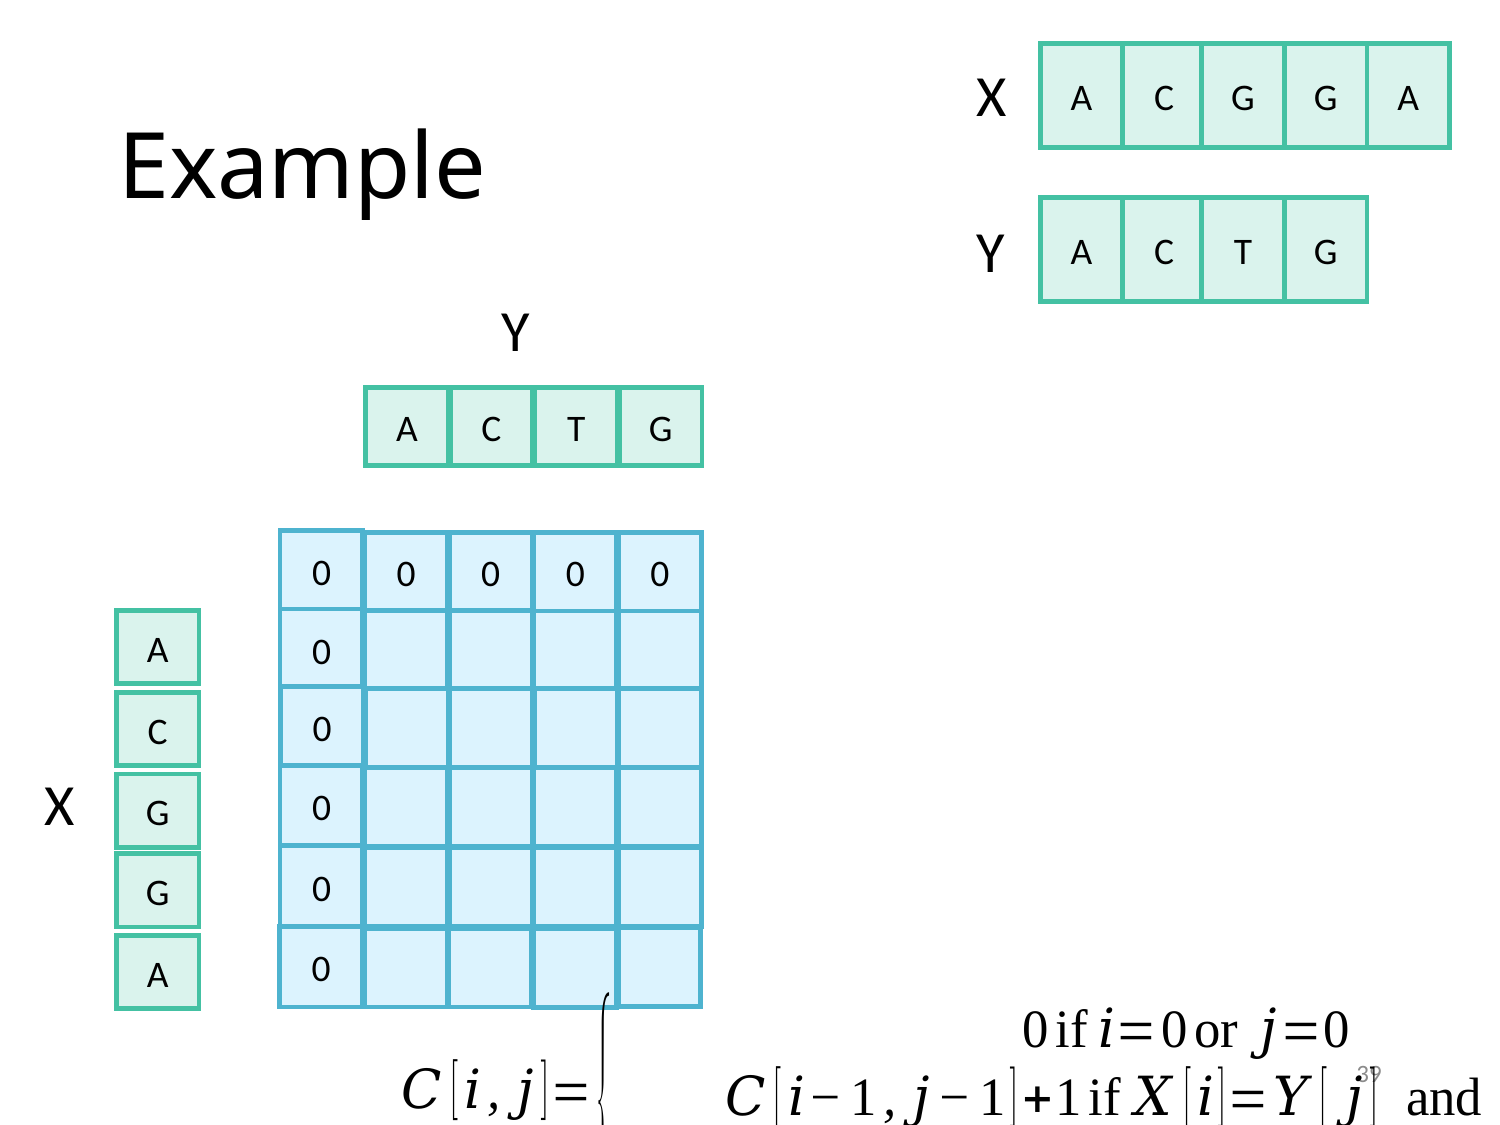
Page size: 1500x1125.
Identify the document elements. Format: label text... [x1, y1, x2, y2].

text_box C [449, 386, 534, 466]
text_box G [1201, 43, 1283, 149]
text_box C [115, 691, 200, 767]
text_box A [115, 934, 200, 1010]
text_box G [1283, 43, 1366, 149]
text_box A [1366, 43, 1451, 149]
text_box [279, 530, 702, 1008]
text_box T [1201, 197, 1283, 302]
text_box A [115, 609, 200, 685]
text_box C [1122, 43, 1201, 149]
text_box T [534, 386, 618, 466]
text_box G [1283, 197, 1368, 302]
text_box G [618, 386, 703, 466]
text_box G [115, 773, 200, 848]
text_box Y [961, 206, 1051, 292]
text_box A [1039, 197, 1122, 302]
text_box G [115, 852, 200, 928]
text_box A [1039, 43, 1122, 149]
text_box X [29, 759, 119, 845]
text_box X [961, 51, 1051, 136]
text_box A [365, 386, 449, 466]
title Example [103, 59, 1397, 278]
text_box C [1122, 197, 1201, 302]
text_box Y [486, 285, 577, 371]
slide_number 39 [1059, 1042, 1397, 1103]
